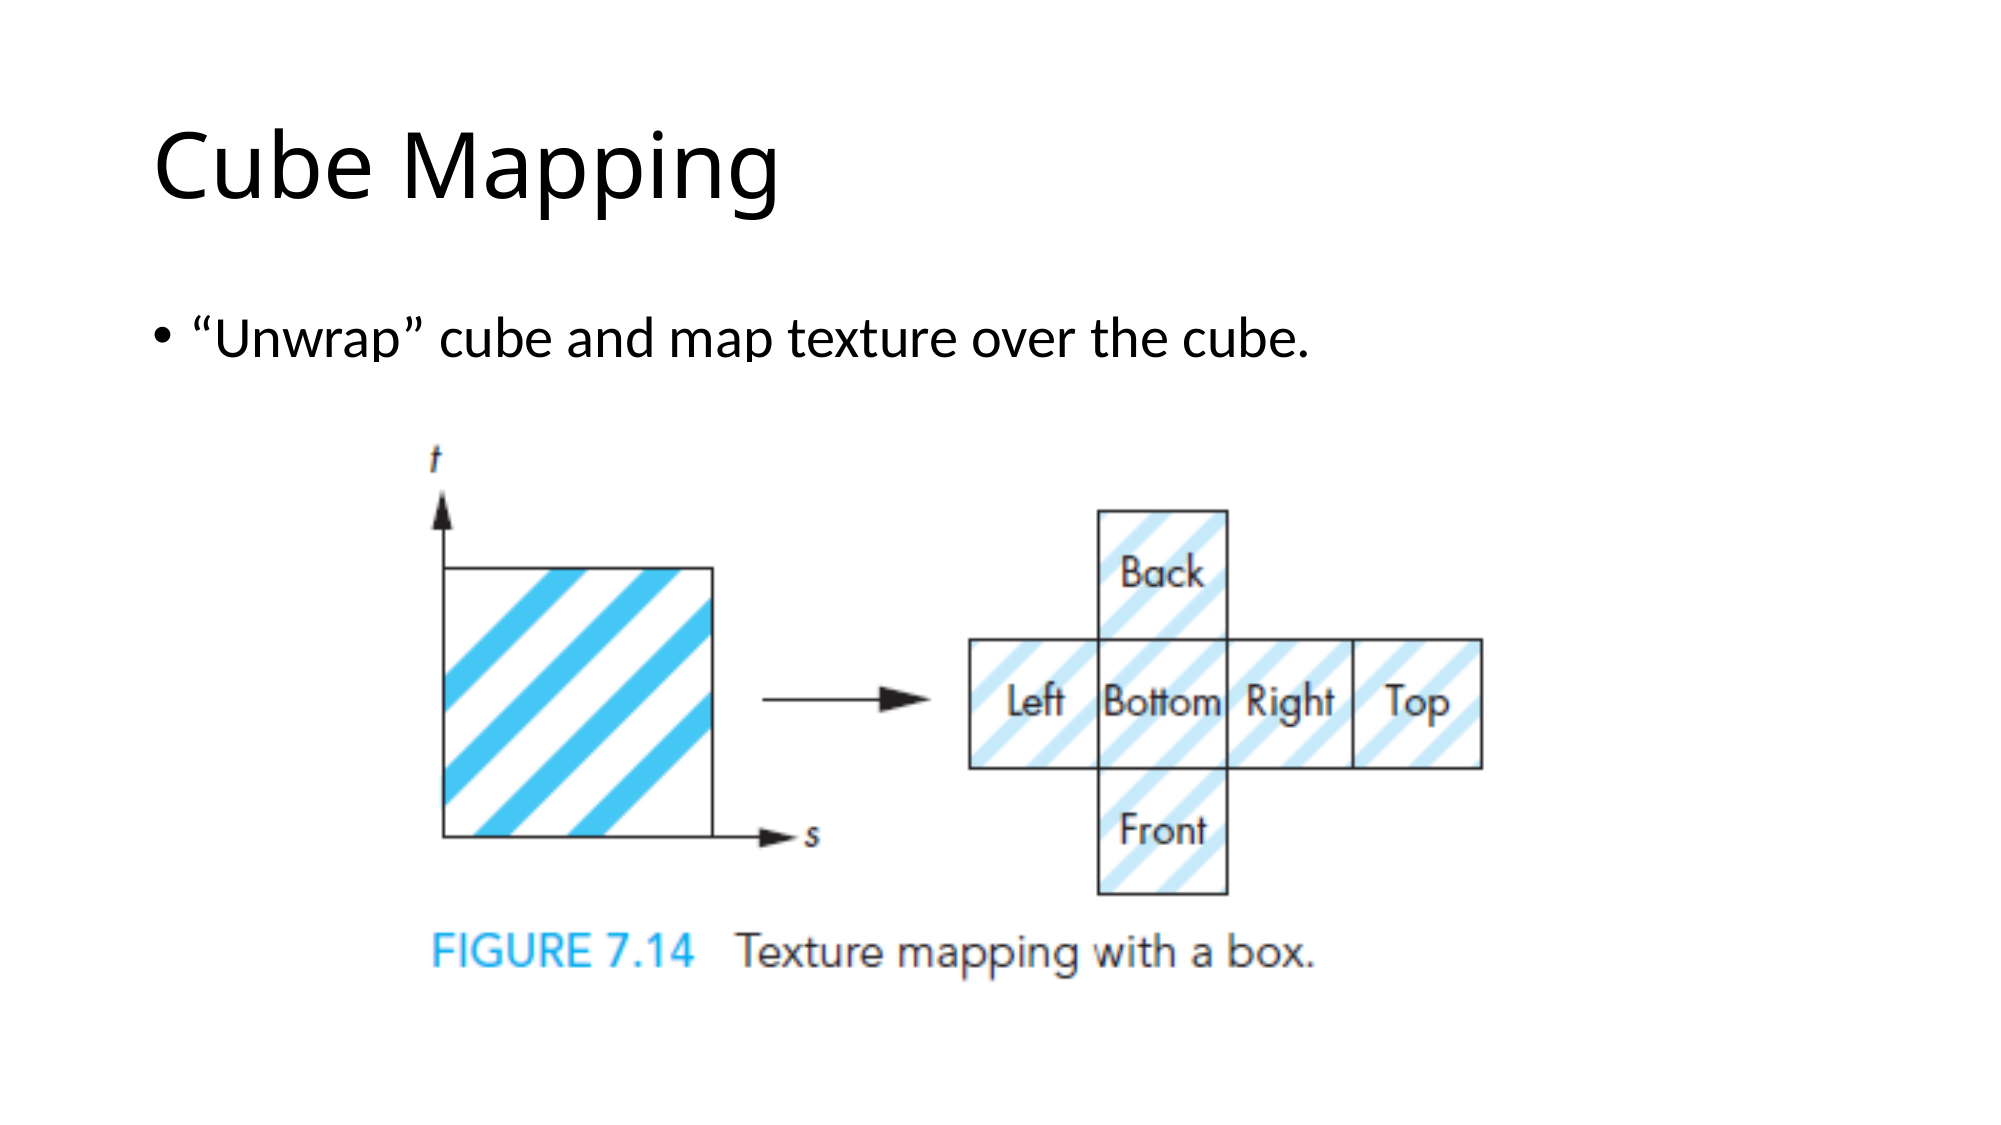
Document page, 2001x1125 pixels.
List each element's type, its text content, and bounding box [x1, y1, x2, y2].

title Cube Mapping [137, 59, 1863, 278]
picture [323, 362, 1607, 1028]
list “Unwrap” cube and map texture over the cube. [137, 299, 1863, 1014]
